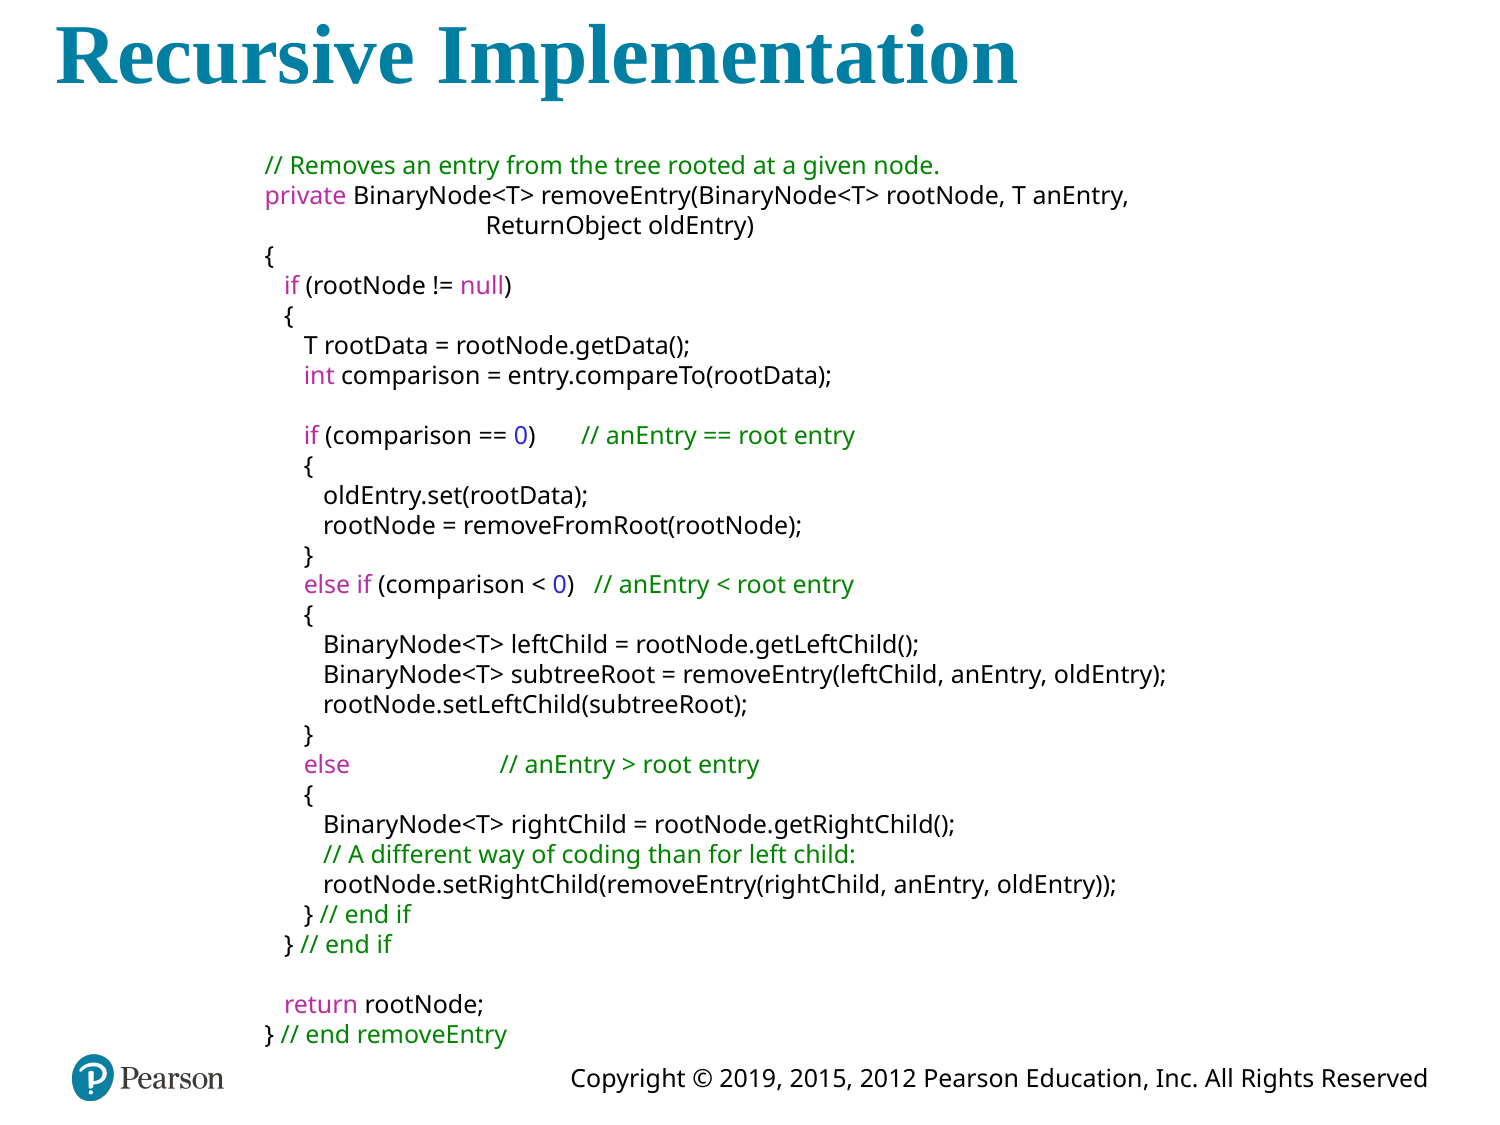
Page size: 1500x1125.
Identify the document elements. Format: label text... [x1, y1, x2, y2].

picture [72, 1054, 88, 1070]
picture [98, 1054, 224, 1101]
text_box // Removes an entry from the tree rooted at a given node. private BinaryNode<T> removeEntry(BinaryNode<T> rootNode, T anEntry, ReturnObject oldEntry) { if (rootNode != null) { T rootData = rootNode.getData(); int comparison = entry.compareTo(rootData); if (comparison == 0) // anEntry == root entry { oldEntry.set(rootData); rootNode = removeFromRoot(rootNode); } else if (comparison < 0) // anEntry < root entry { BinaryNode<T> leftChild = rootNode.getLeftChild(); BinaryNode<T> subtreeRoot = removeEntry(leftChild, anEntry, oldEntry); rootNode.setLeftChild(subtreeRoot); } else // anEntry > root entry { BinaryNode<T> rightChild = rootNode.getRightChild(); // A different way of coding than for left child: rootNode.setRightChild(removeEntry(rightChild, anEntry, oldEntry)); } // end if } // end if return rootNode; } // end removeEntry [257, 142, 1176, 1086]
picture [72, 1087, 83, 1101]
title Recursive Implementation [40, 0, 1438, 117]
picture [80, 1063, 106, 1088]
